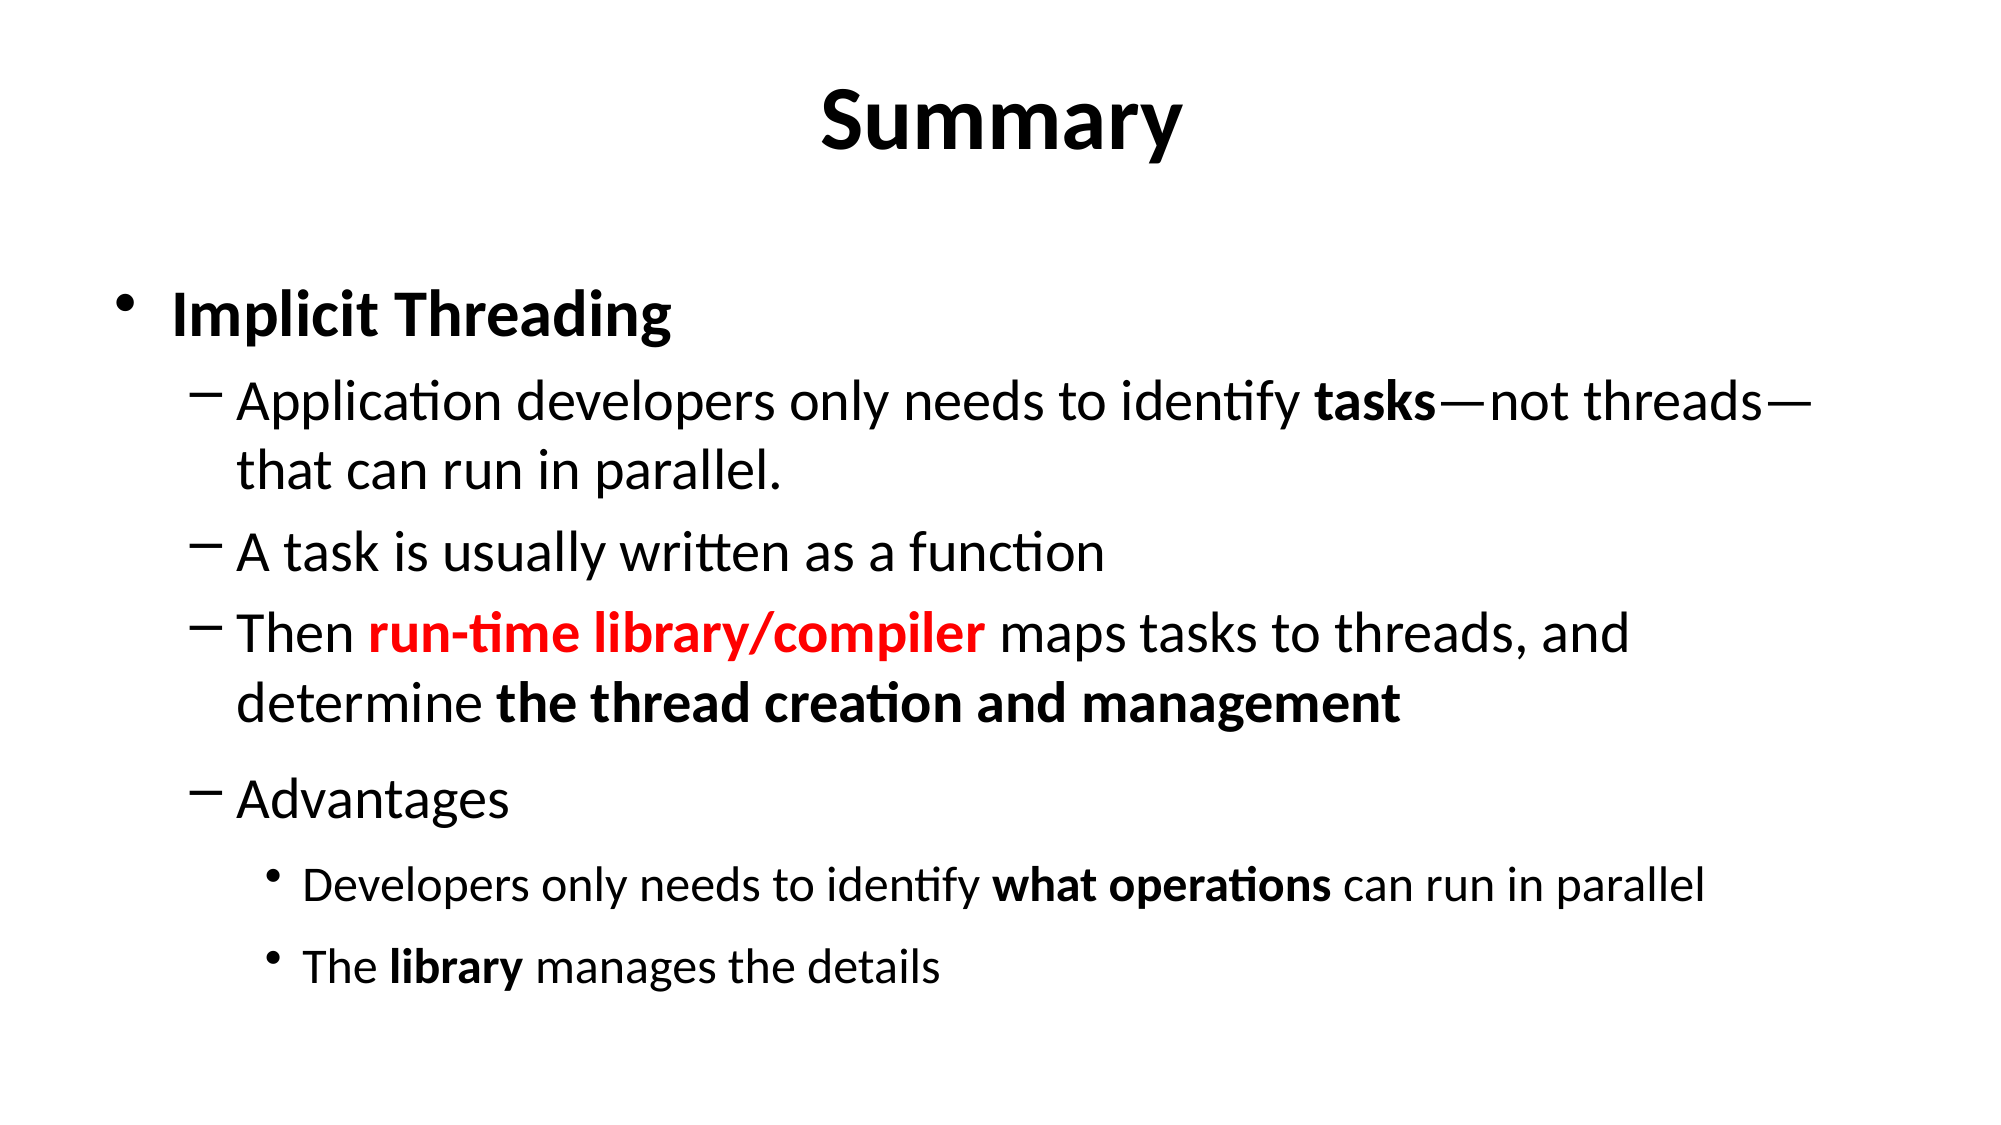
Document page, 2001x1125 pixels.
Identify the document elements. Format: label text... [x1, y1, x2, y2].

title Summary [102, 18, 1903, 207]
list Implicit Threading Application developers only needs to identify tasks—not threads—that can run in parallel. A task is usually written as a function Then run-time library/compiler maps tasks to threads, and determine the thread creation and management Advantages Developers only needs to identify what operations can run in parallel The library manages the details [99, 262, 1901, 1006]
